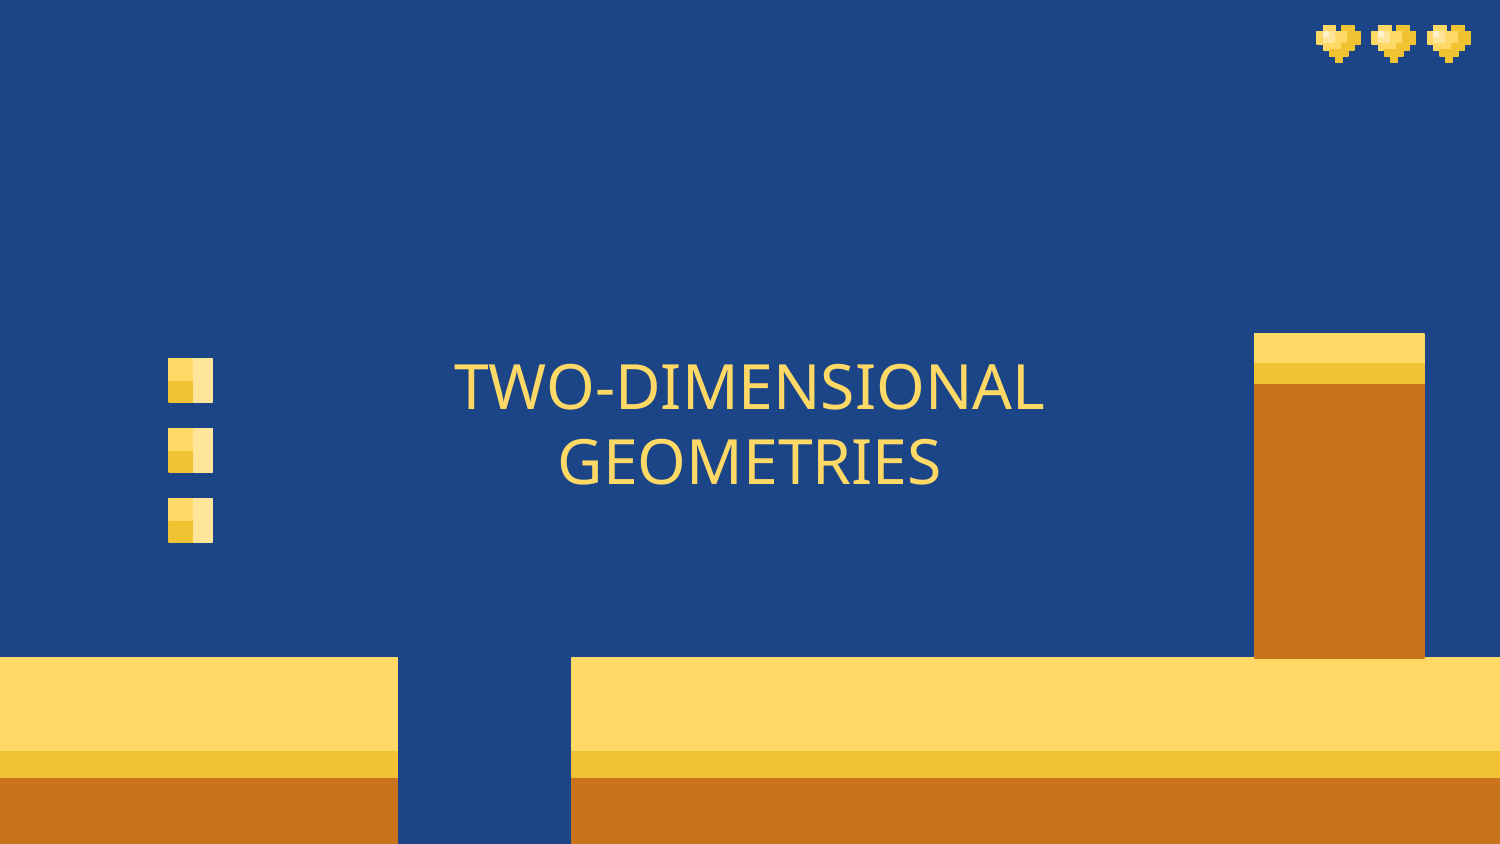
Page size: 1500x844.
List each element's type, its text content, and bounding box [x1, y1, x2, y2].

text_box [1427, 25, 1471, 63]
title TWO-DIMENSIONAL GEOMETRIES [218, 352, 1282, 491]
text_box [1316, 25, 1361, 63]
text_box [1371, 25, 1416, 63]
